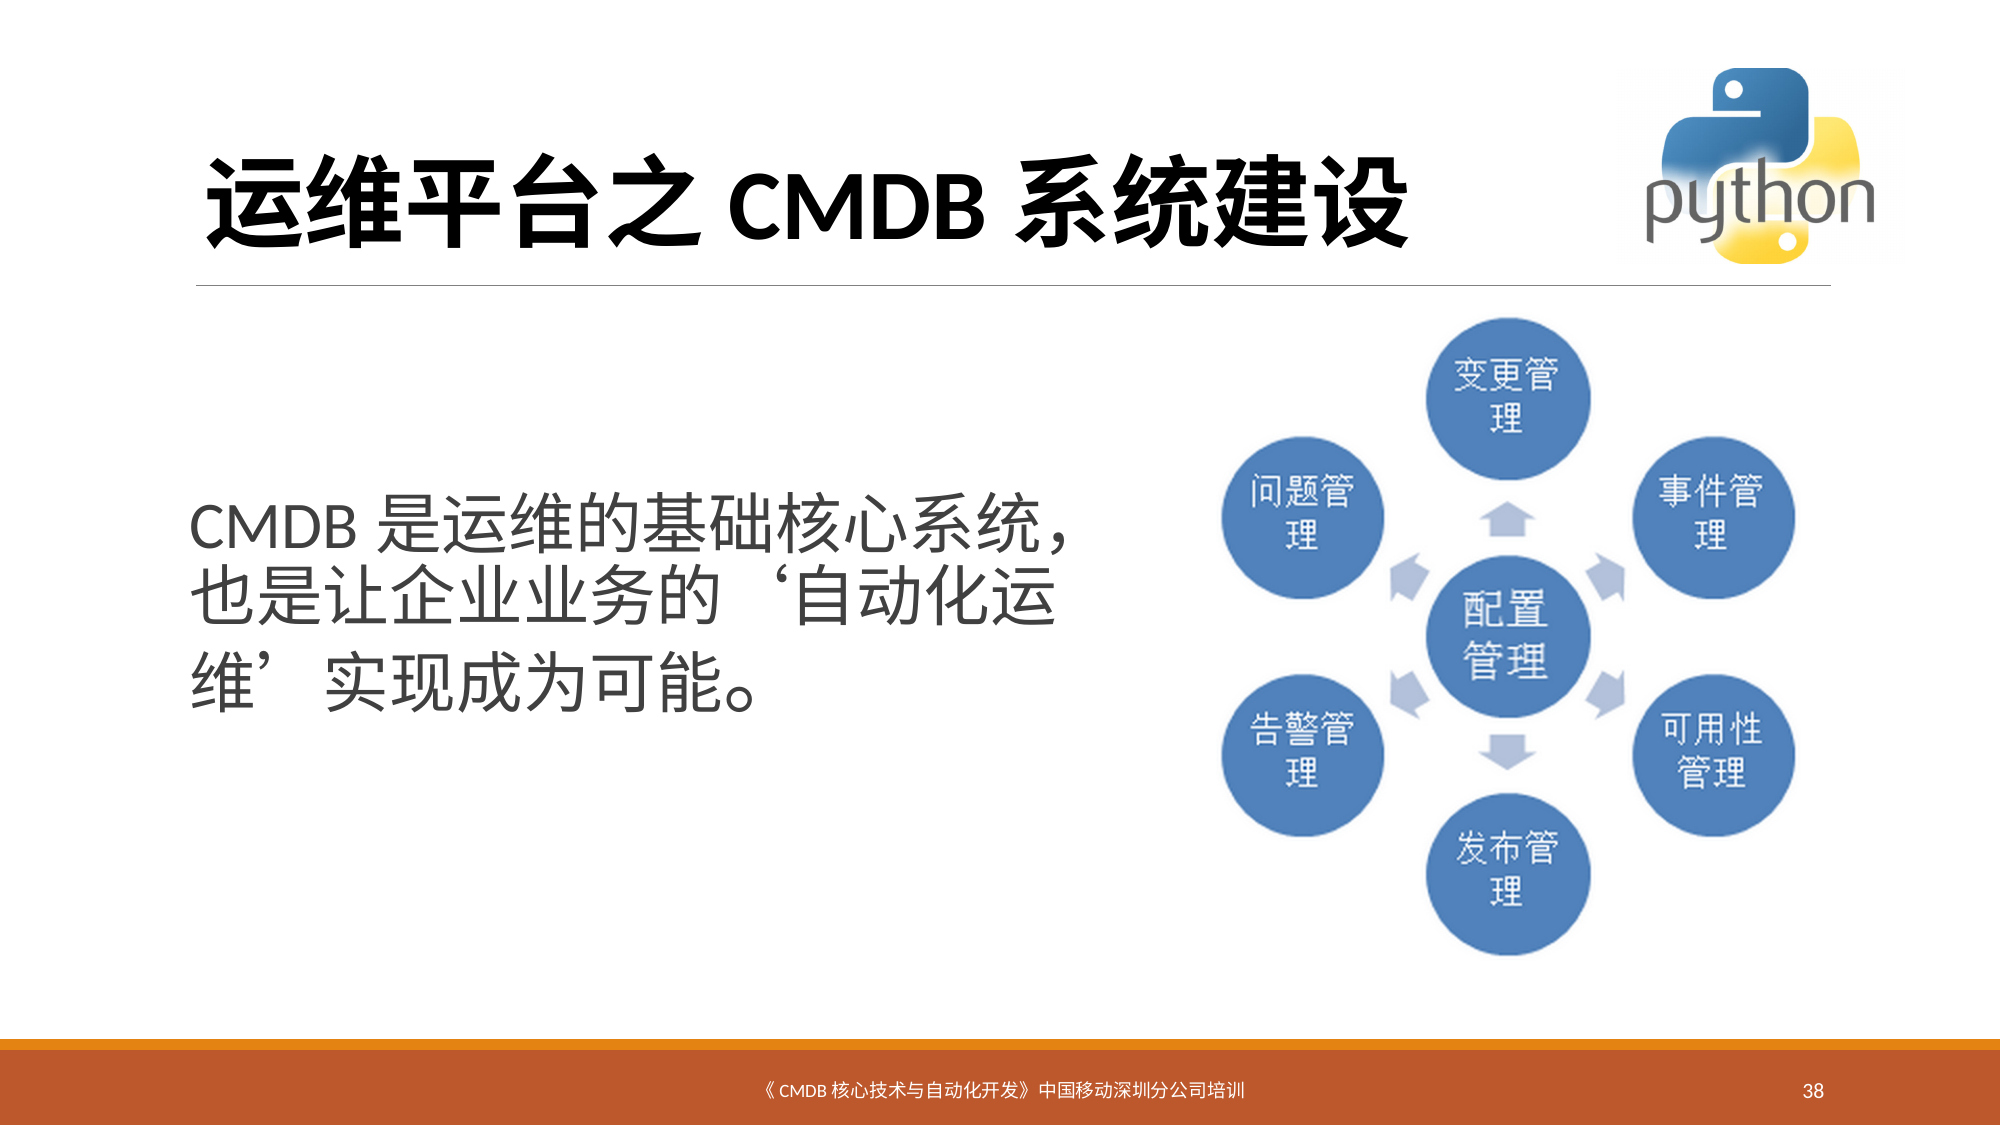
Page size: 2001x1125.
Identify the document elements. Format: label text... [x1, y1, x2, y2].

text_box 运维平台之CMDB系统建设 [189, 132, 1476, 387]
picture [1616, 68, 1906, 264]
picture [1184, 302, 1938, 967]
list CMDB是运维的基础核心系统，也是让企业业务的‘自动化运维’实现成为可能。 [189, 483, 1155, 754]
slide_number 38 [1624, 1059, 1840, 1120]
footer 《CMDB核心技术与自动化开发》中国移动深圳分公司培训 [604, 1059, 1396, 1120]
